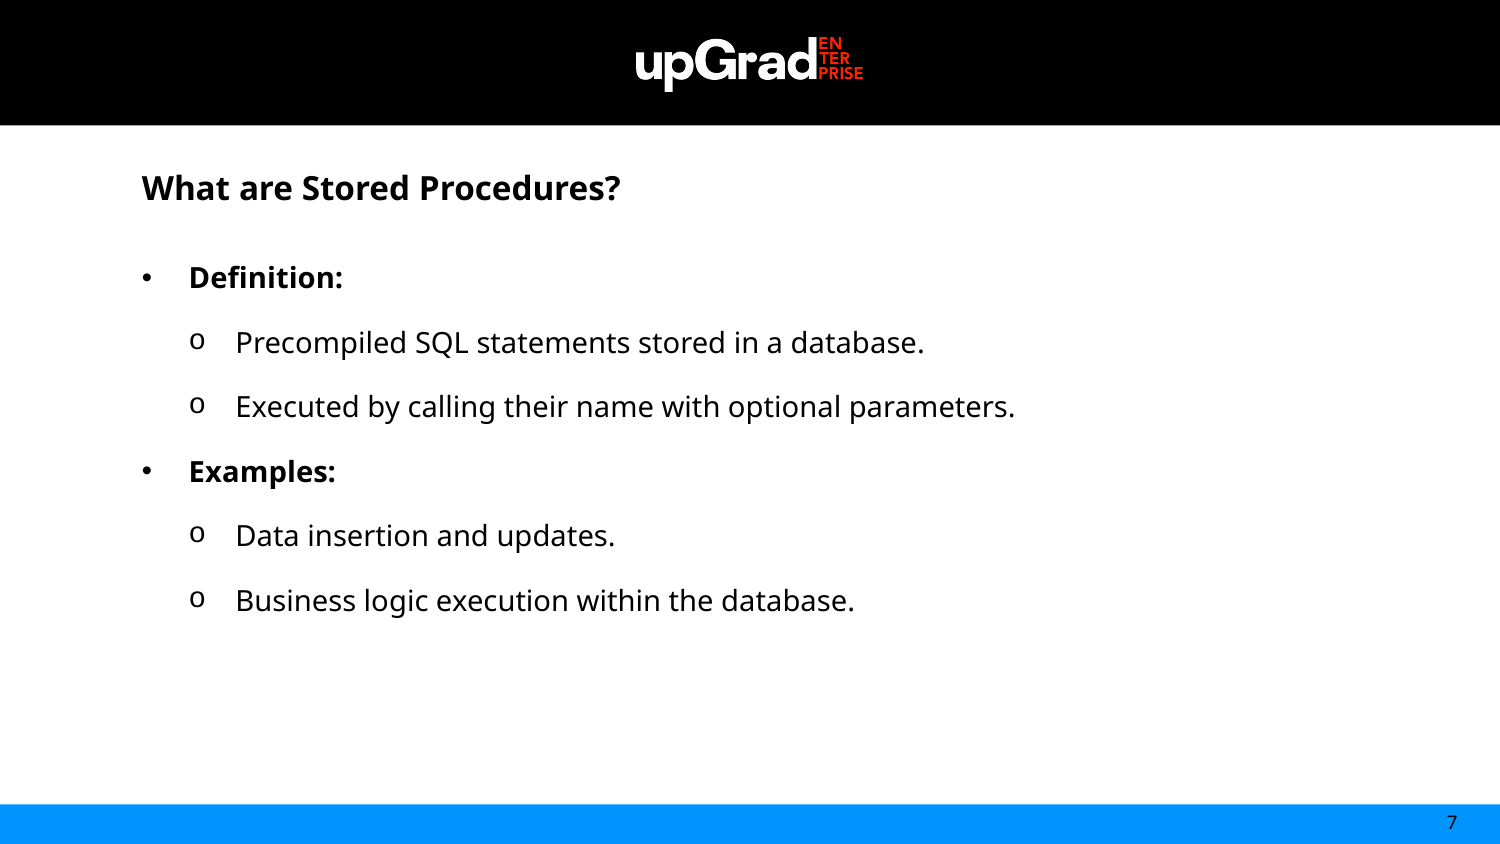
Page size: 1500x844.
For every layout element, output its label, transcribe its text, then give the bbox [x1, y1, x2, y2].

text_box Definition: Precompiled SQL statements stored in a database. Executed by calling their name with optional parameters. Examples: Data insertion and updates. Business logic execution within the database. [127, 243, 1500, 625]
text_box 7 [1398, 802, 1473, 844]
picture [636, 37, 863, 92]
text_box What are Stored Procedures? [127, 160, 841, 215]
